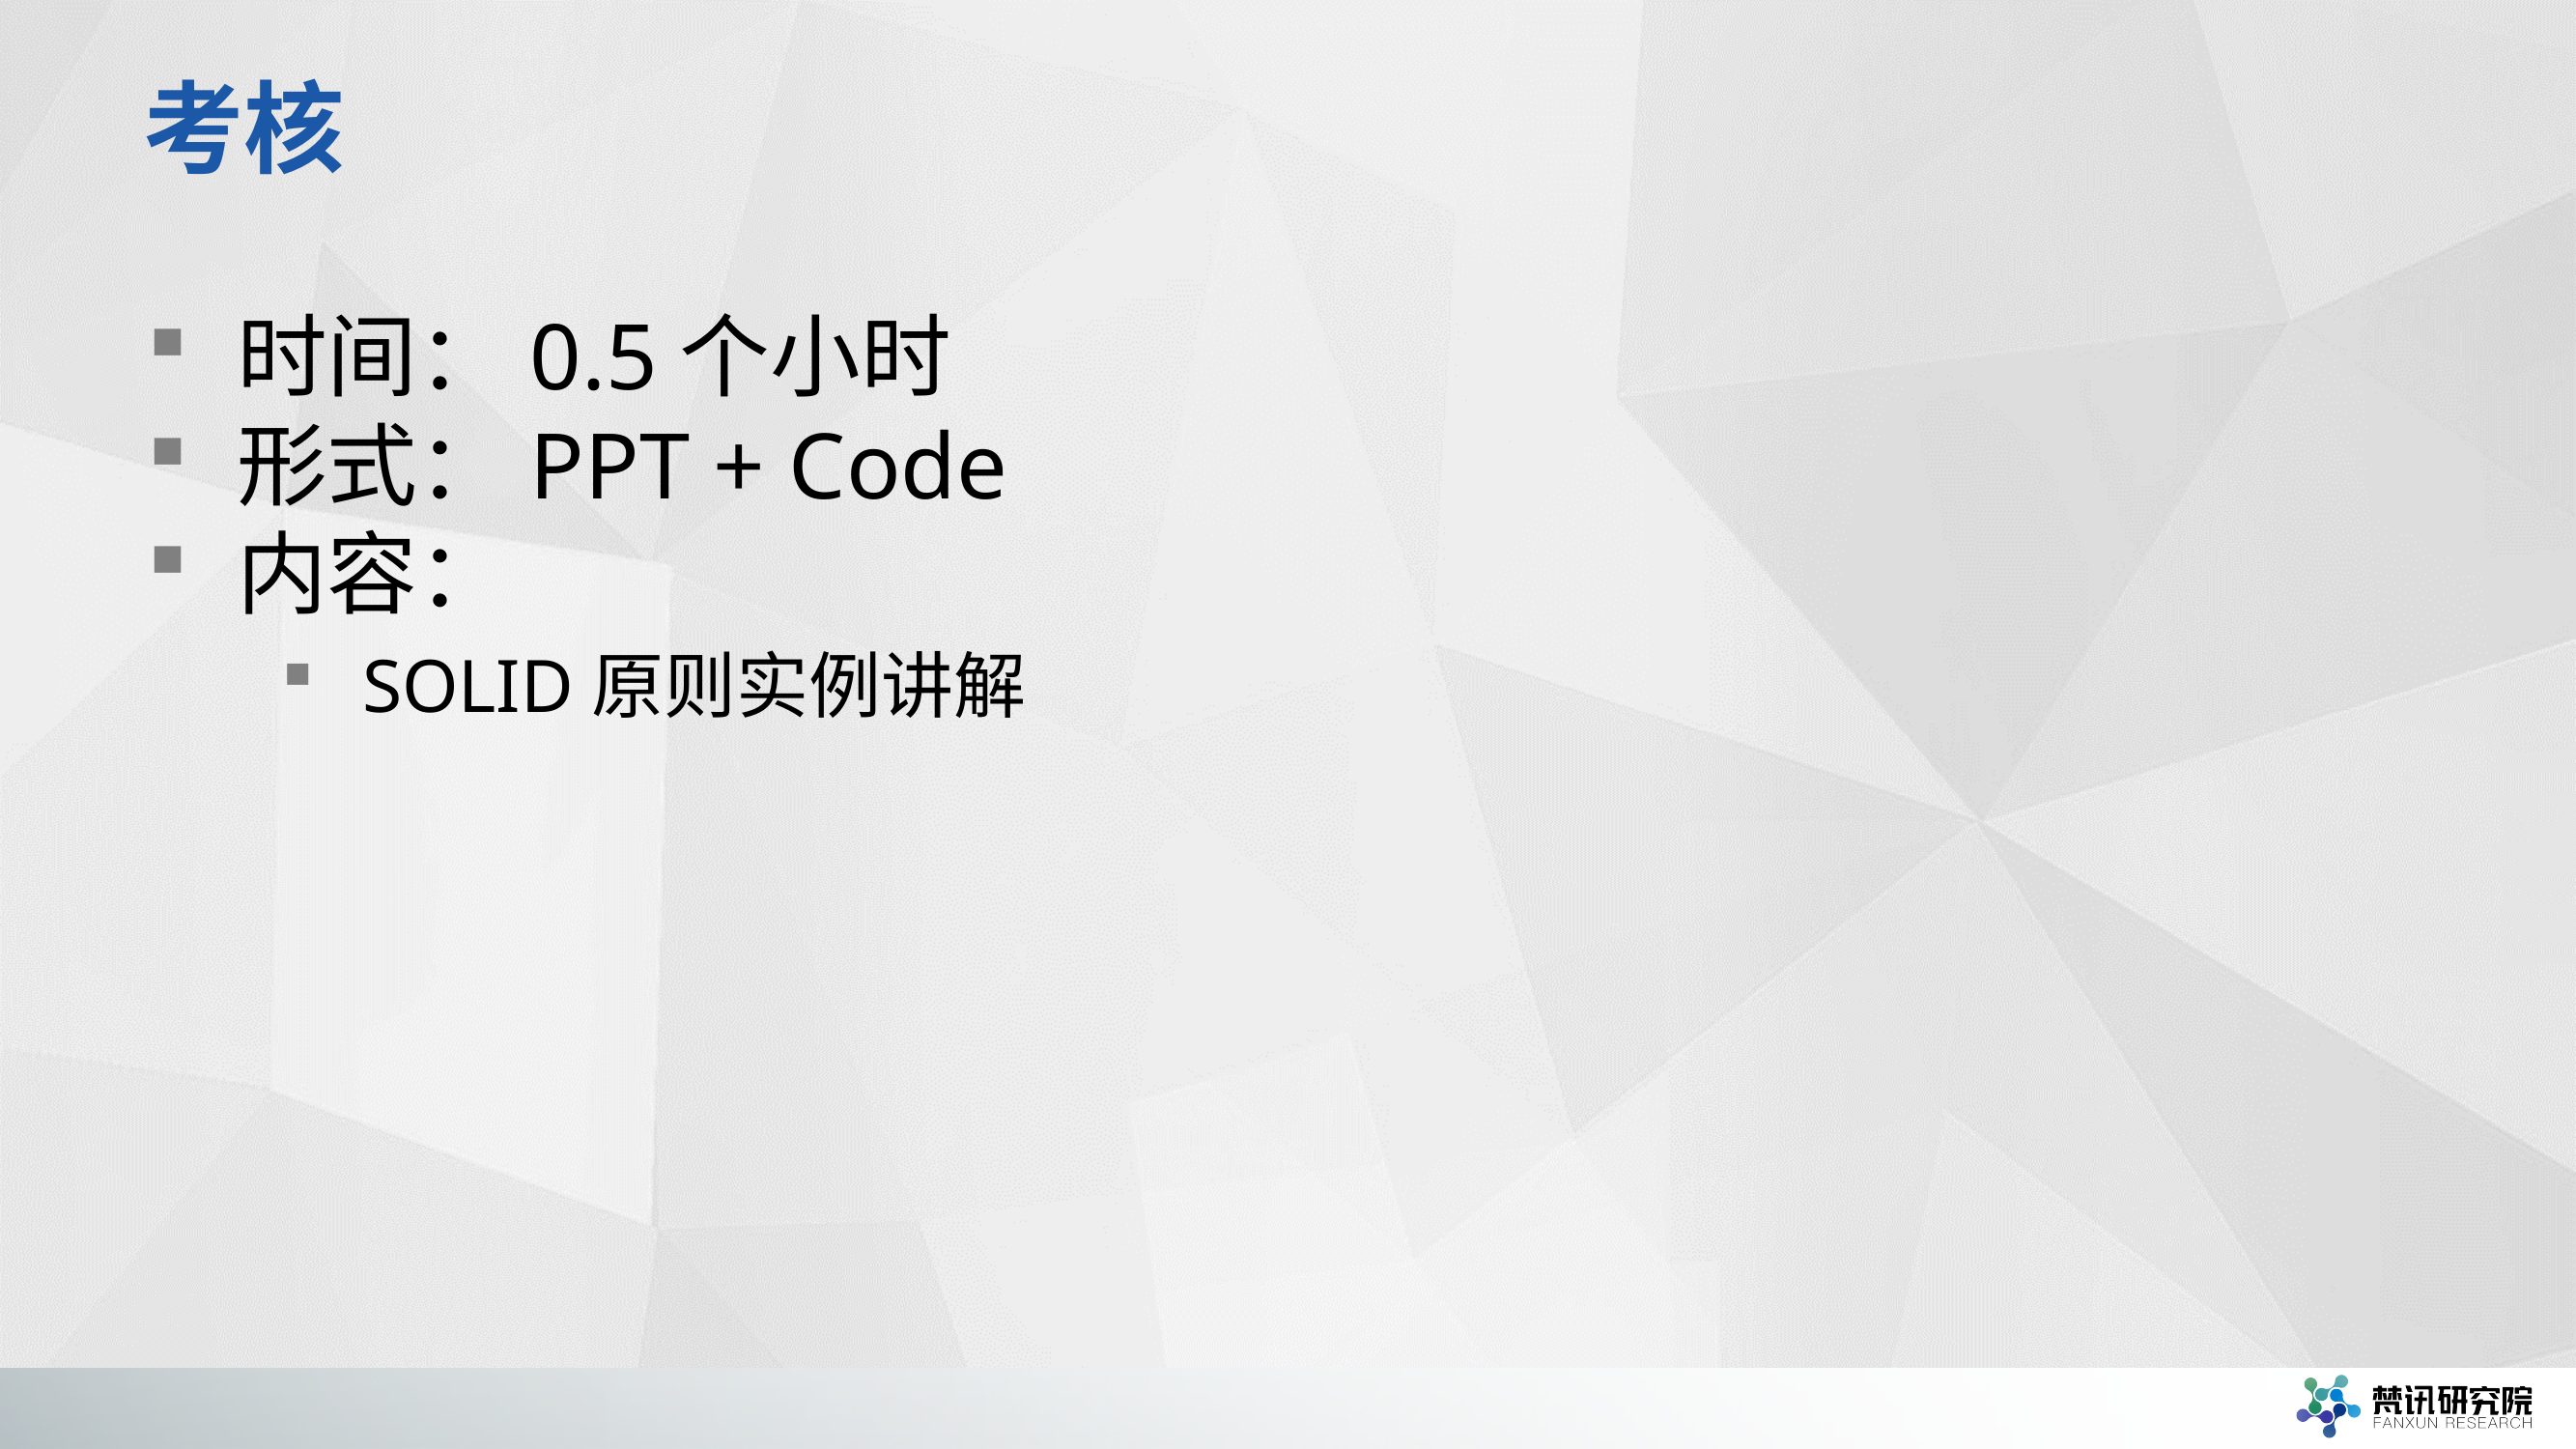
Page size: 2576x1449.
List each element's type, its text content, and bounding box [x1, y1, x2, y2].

picture [0, 0, 2576, 1449]
title 考核 [128, 58, 2448, 300]
list 时间：0.5个小时 形式：PPT + Code 内容： SOLID原则实例讲解 [128, 300, 2448, 1307]
